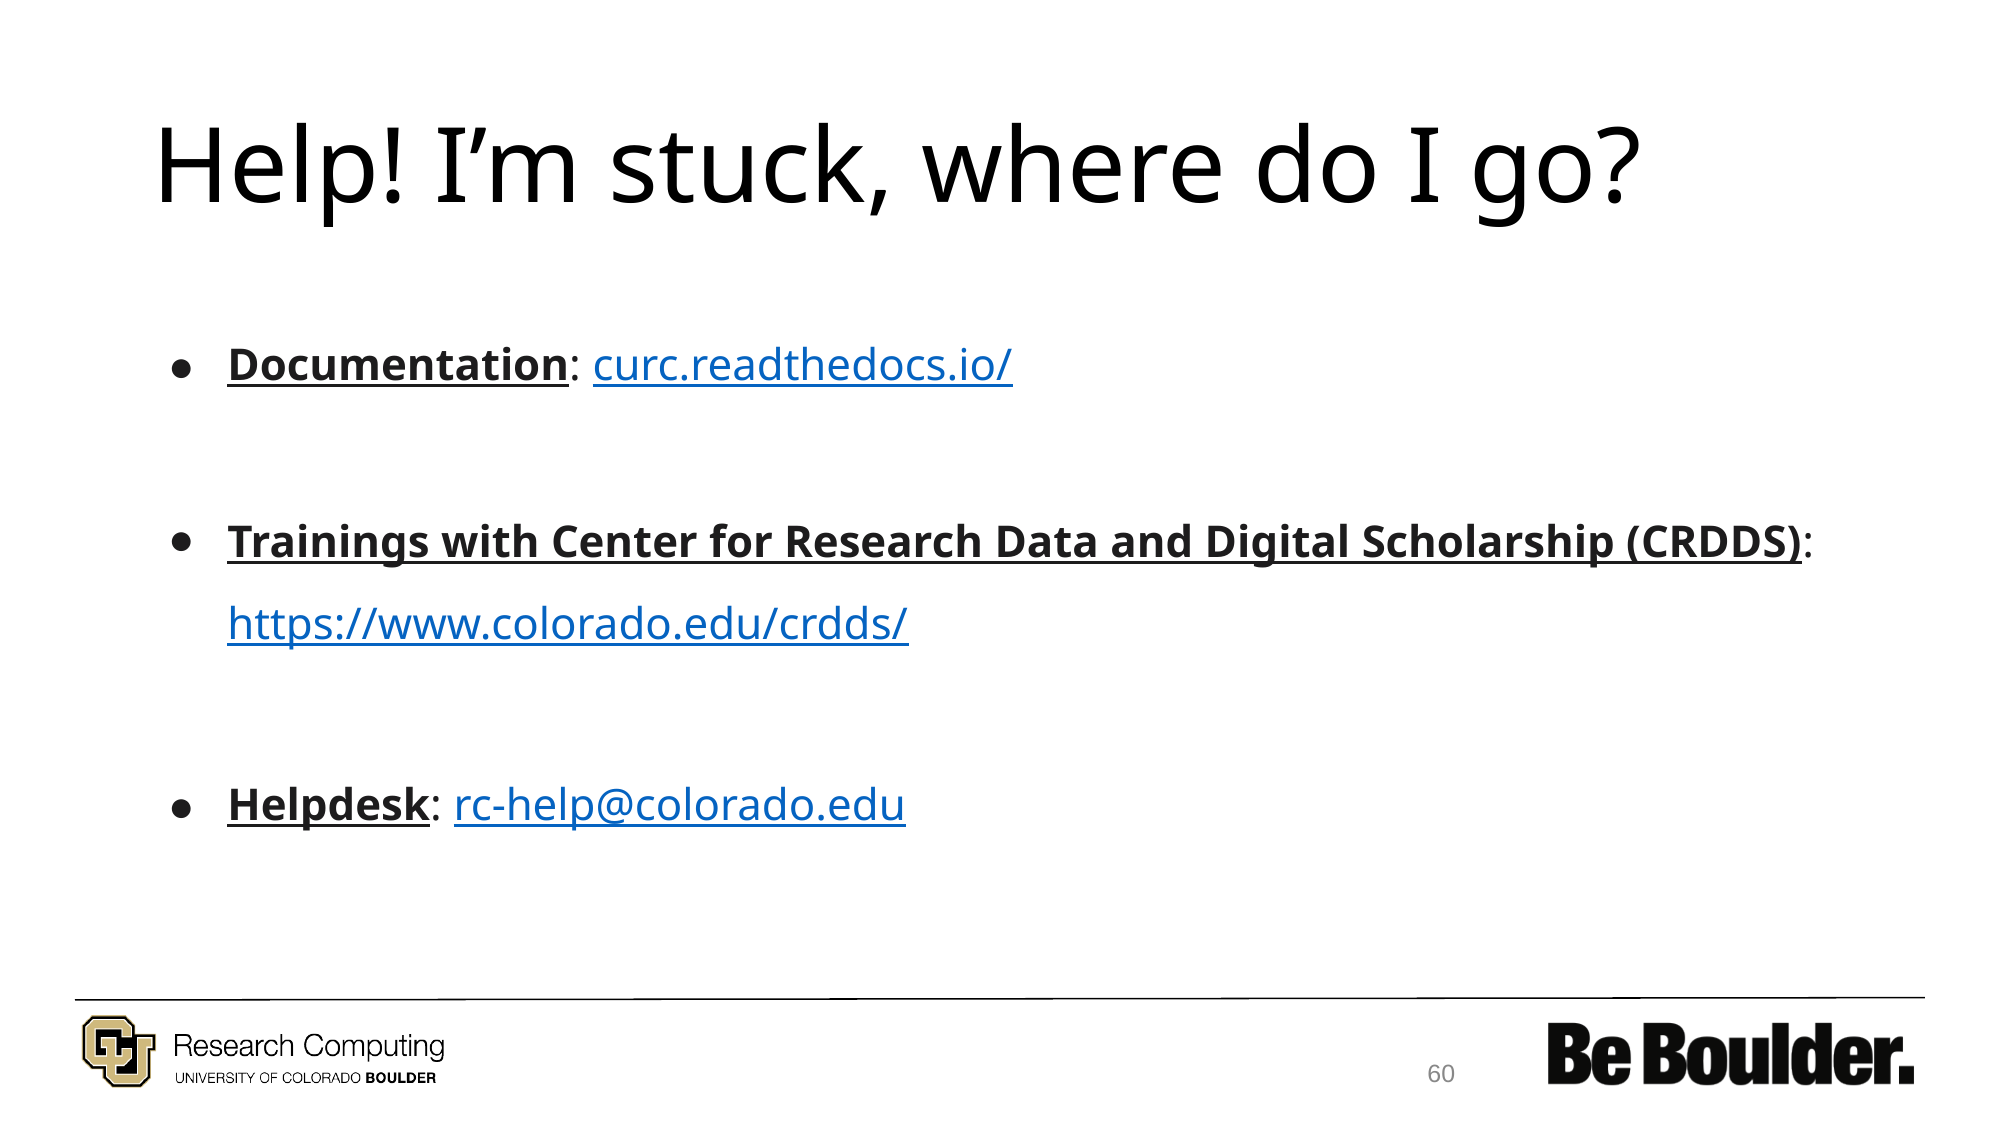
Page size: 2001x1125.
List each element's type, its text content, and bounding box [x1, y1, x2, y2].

list Documentation: curc.readthedocs.io/ Trainings with Center for Research Data and Digital Scholarship (CRDDS): https://www.colorado.edu/crdds/ Helpdesk: rc-help@colorado.edu [137, 299, 1863, 983]
picture [81, 1015, 444, 1088]
title Help! I’m stuck, where do I go? [137, 59, 1863, 278]
picture [1524, 1015, 1938, 1088]
slide_number ‹#› [1412, 1042, 1525, 1103]
